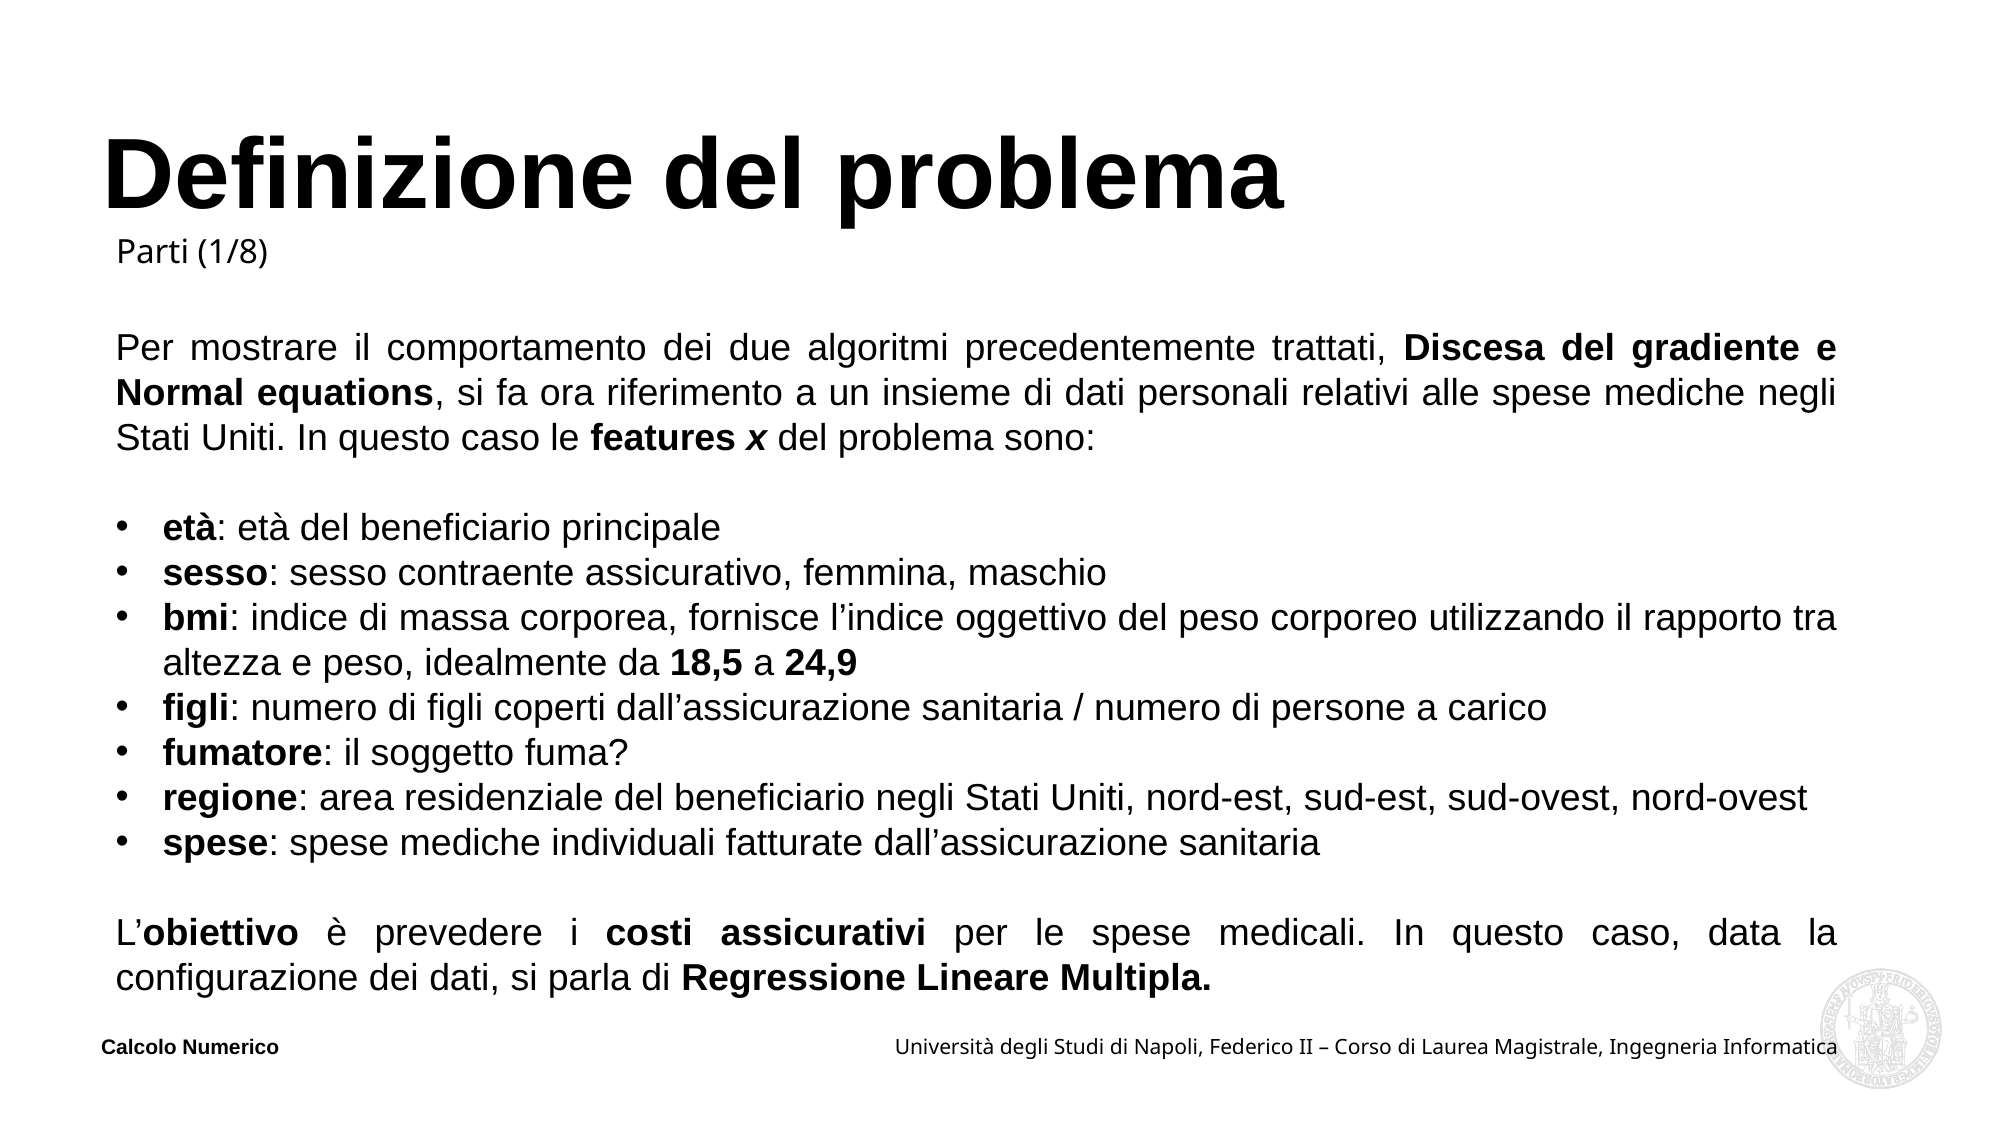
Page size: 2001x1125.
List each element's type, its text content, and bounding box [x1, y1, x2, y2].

text_box Calcolo Numerico Università degli Studi di Napoli, Federico II – Corso di Laurea Magistrale, Ingegneria Informatica [75, 1028, 1820, 1090]
text_box Per mostrare il comportamento dei due algoritmi precedentemente trattati, Discesa del gradiente e Normal equations, si fa ora riferimento a un insieme di dati personali relativi alle spese mediche negli Stati Uniti. In questo caso le features x del problema sono: età: età del beneficiario principale sesso: sesso contraente assicurativo, femmina, maschio bmi: indice di massa corporea, fornisce l’indice oggettivo del peso corporeo utilizzando il rapporto tra altezza e peso, idealmente da 18,5 a 24,9 figli: numero di figli coperti dall’assicurazione sanitaria / numero di persone a carico fumatore: il soggetto fuma? regione: area residenziale del beneficiario negli Stati Uniti, nord-est, sud-est, sud-ovest, nord-ovest spese: spese mediche individuali fatturate dall’assicurazione sanitaria L’obiettivo è prevedere i costi assicurativi per le spese medicali. In questo caso, data la configurazione dei dati, si parla di Regressione Lineare Multipla. [100, 315, 1852, 1006]
text_box Parti (1/8) [100, 227, 1748, 315]
picture [1820, 968, 1942, 1090]
text_box Definizione del problema [87, 62, 1855, 292]
